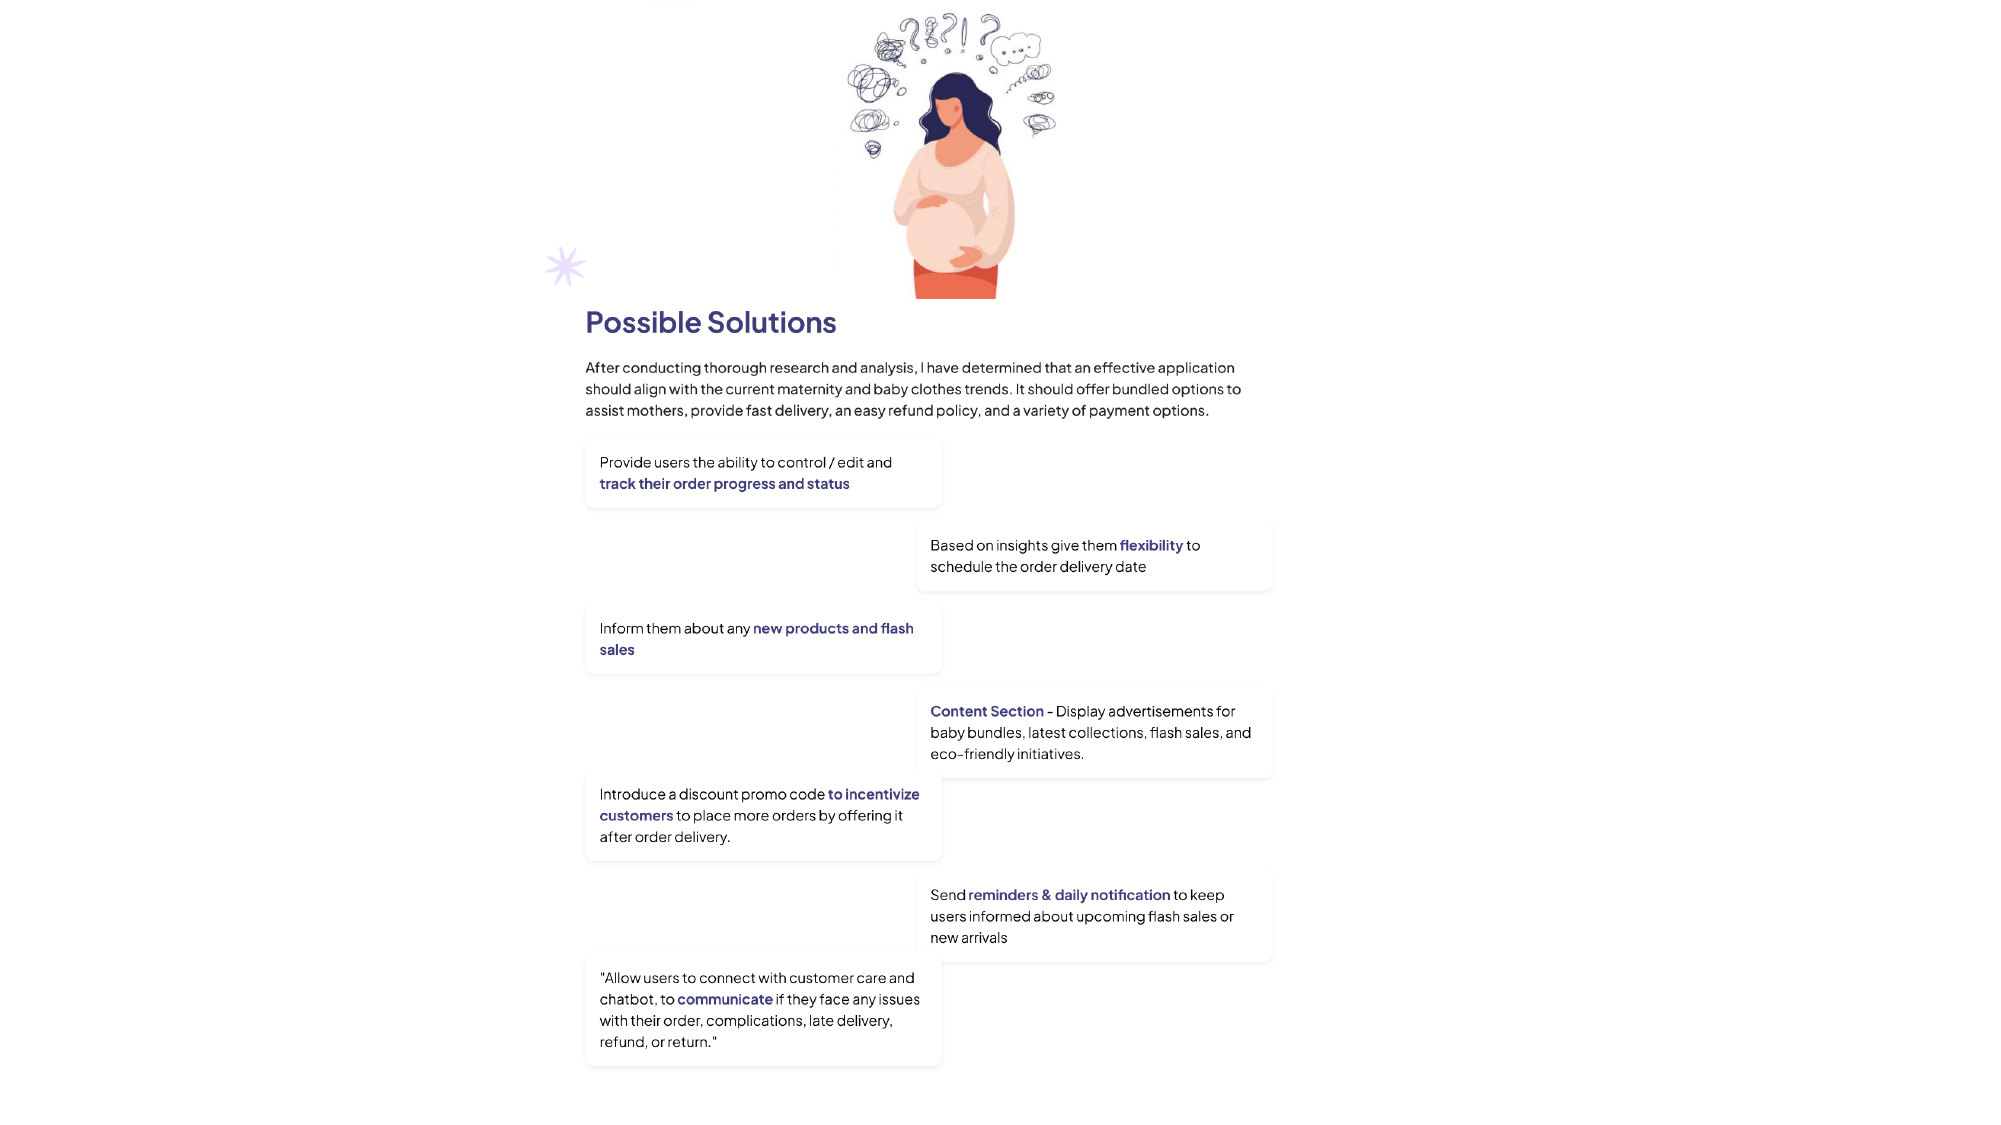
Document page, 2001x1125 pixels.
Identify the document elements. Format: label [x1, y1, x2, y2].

picture [514, 0, 1486, 1125]
